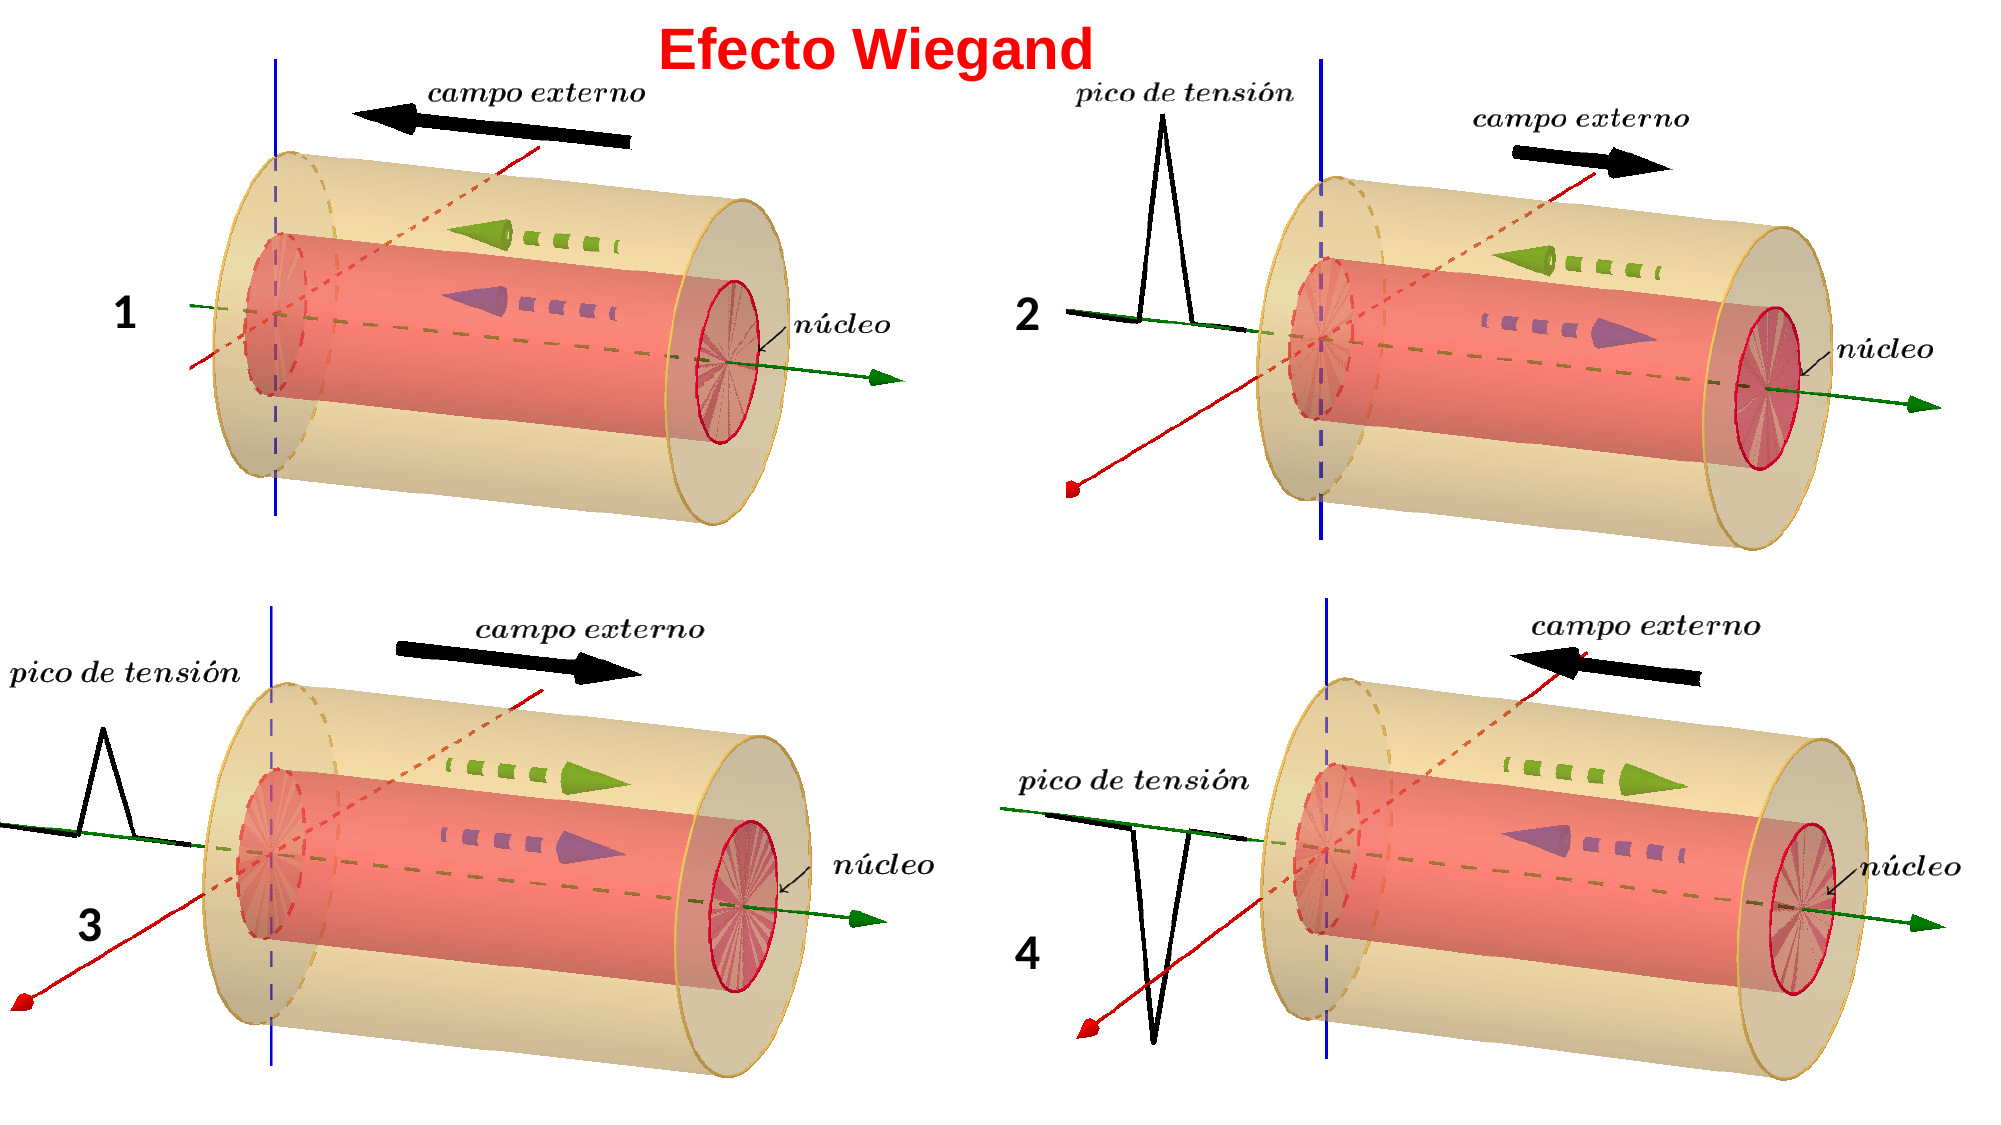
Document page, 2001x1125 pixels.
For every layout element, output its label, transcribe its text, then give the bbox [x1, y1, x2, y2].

text_box 1 [97, 270, 153, 346]
picture [1066, 59, 1942, 563]
picture [0, 606, 946, 1084]
picture [999, 597, 1967, 1097]
text_box Efecto Wiegand [627, 4, 1111, 89]
text_box 2 [1000, 272, 1056, 348]
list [189, 59, 908, 537]
